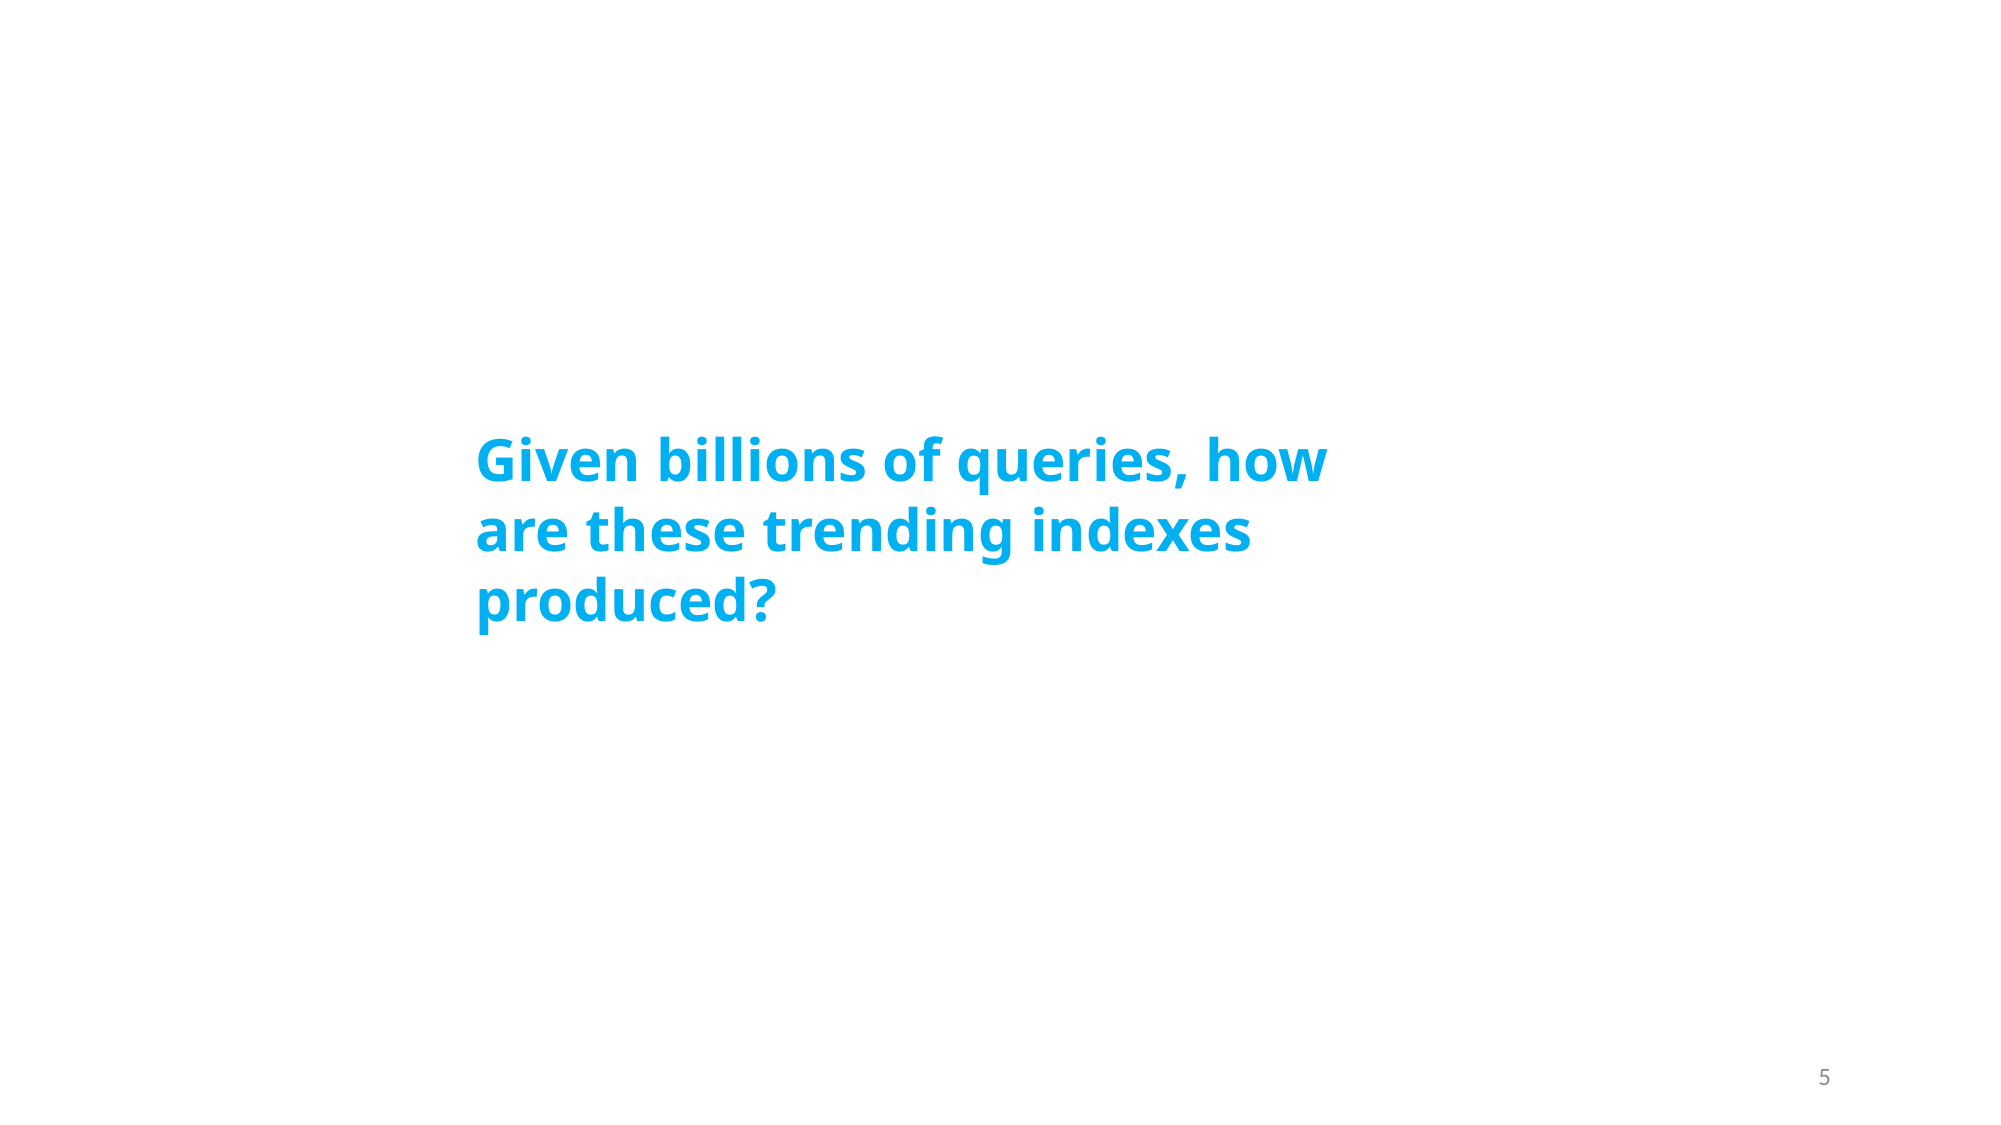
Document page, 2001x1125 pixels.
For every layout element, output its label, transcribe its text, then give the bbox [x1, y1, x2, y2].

text_box Given billions of queries, how are these trending indexes produced? [460, 415, 1397, 641]
slide_number 5 [1396, 1045, 1847, 1106]
